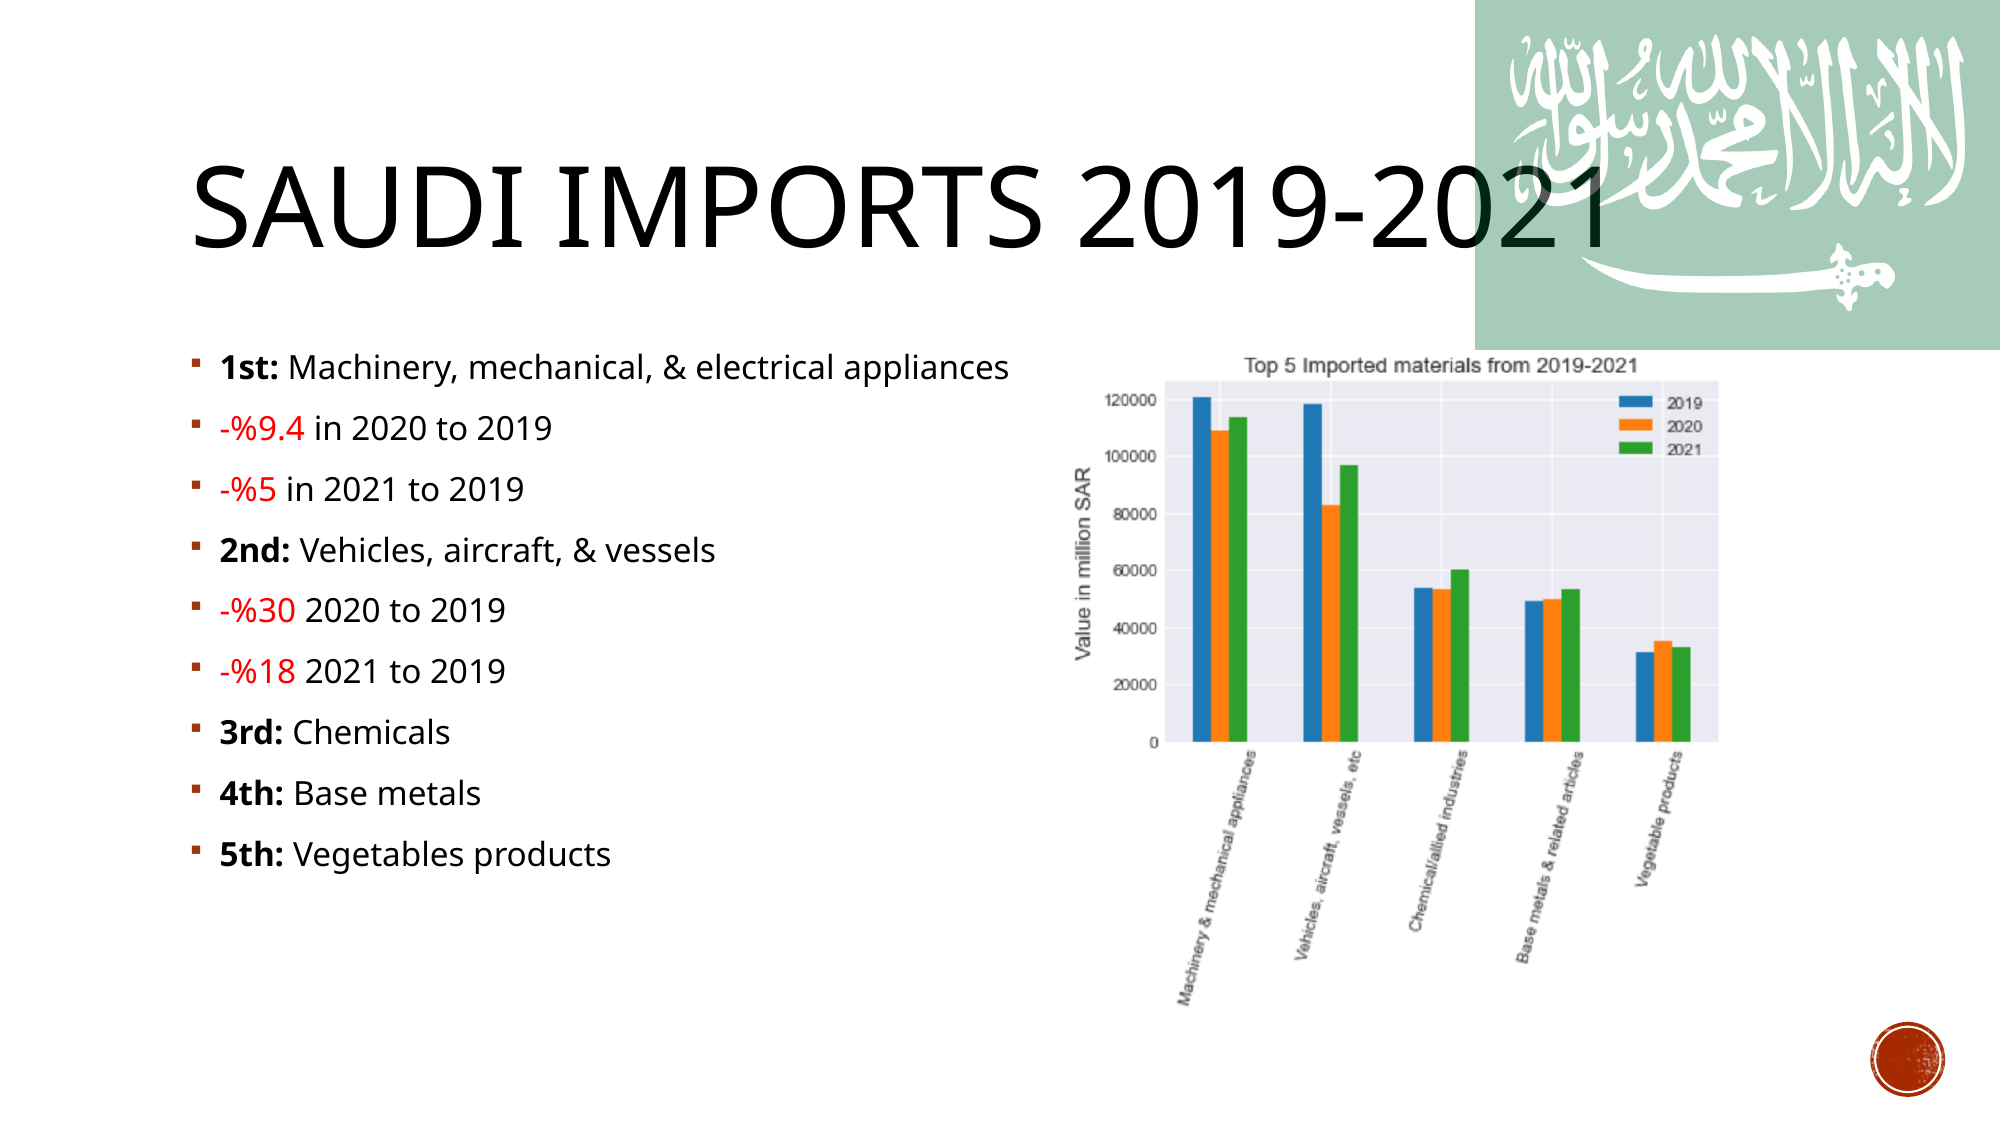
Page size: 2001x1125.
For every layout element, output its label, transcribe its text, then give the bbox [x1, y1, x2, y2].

title Saudi imports 2019-2021 [175, 79, 1475, 344]
list 1st: Machinery, mechanical, & electrical appliances -%9.4 in 2020 to 2019 -%5 in 2021 to 2019 2nd: Vehicles, aircraft, & vessels -%30 2020 to 2019 -%18 2021 to 2019 3rd: Chemicals 4th: Base metals 5th: Vegetables products [174, 343, 1037, 1008]
picture [1477, 2, 1999, 348]
picture [1065, 349, 1738, 1021]
